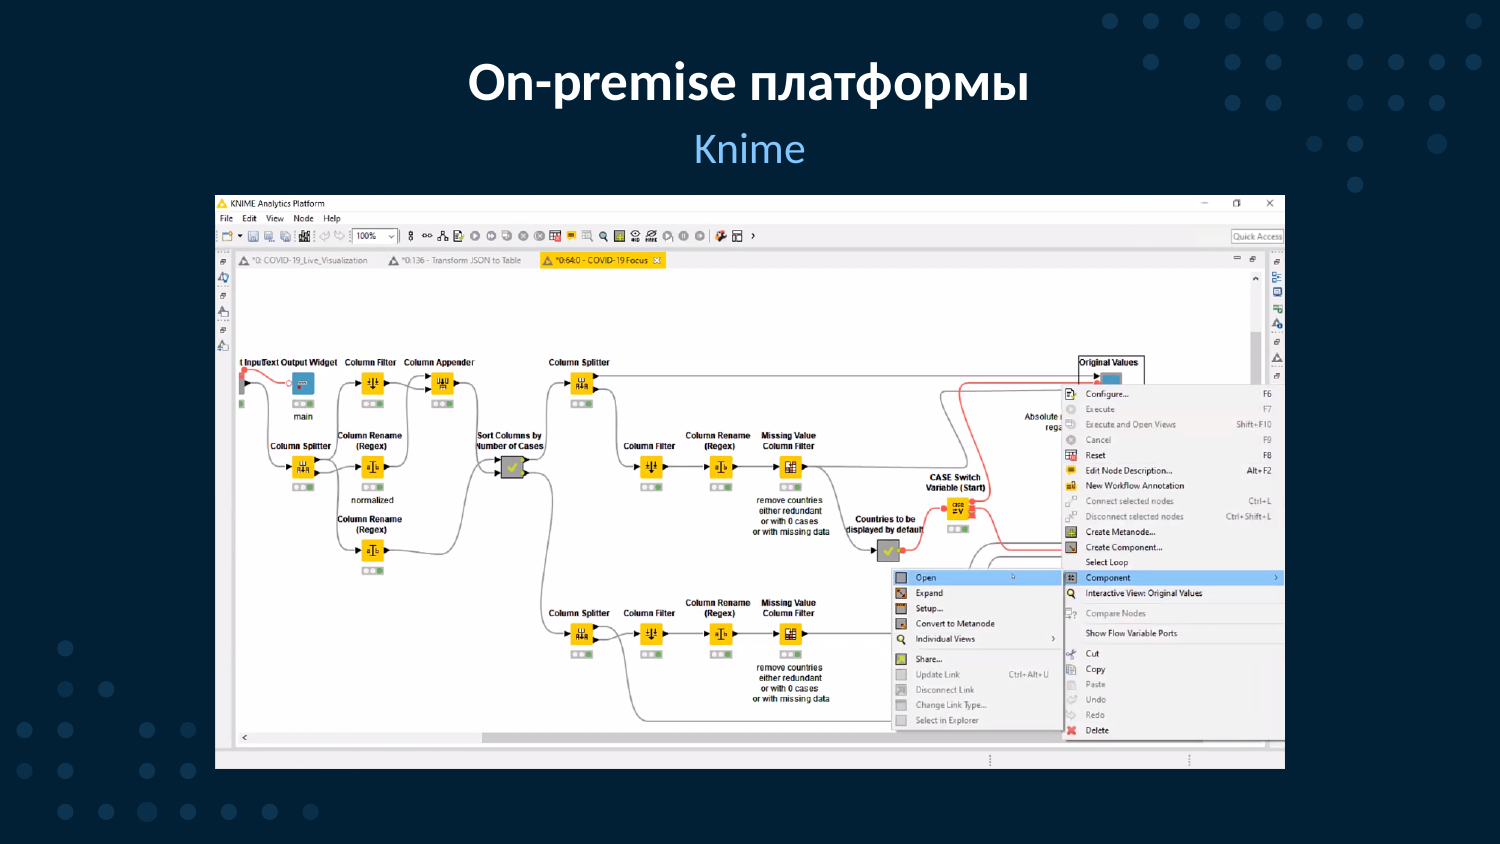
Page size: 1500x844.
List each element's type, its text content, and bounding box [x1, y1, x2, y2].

list Knime [103, 120, 1397, 196]
title On-premise платформы [103, 44, 1397, 120]
picture [215, 194, 1285, 769]
